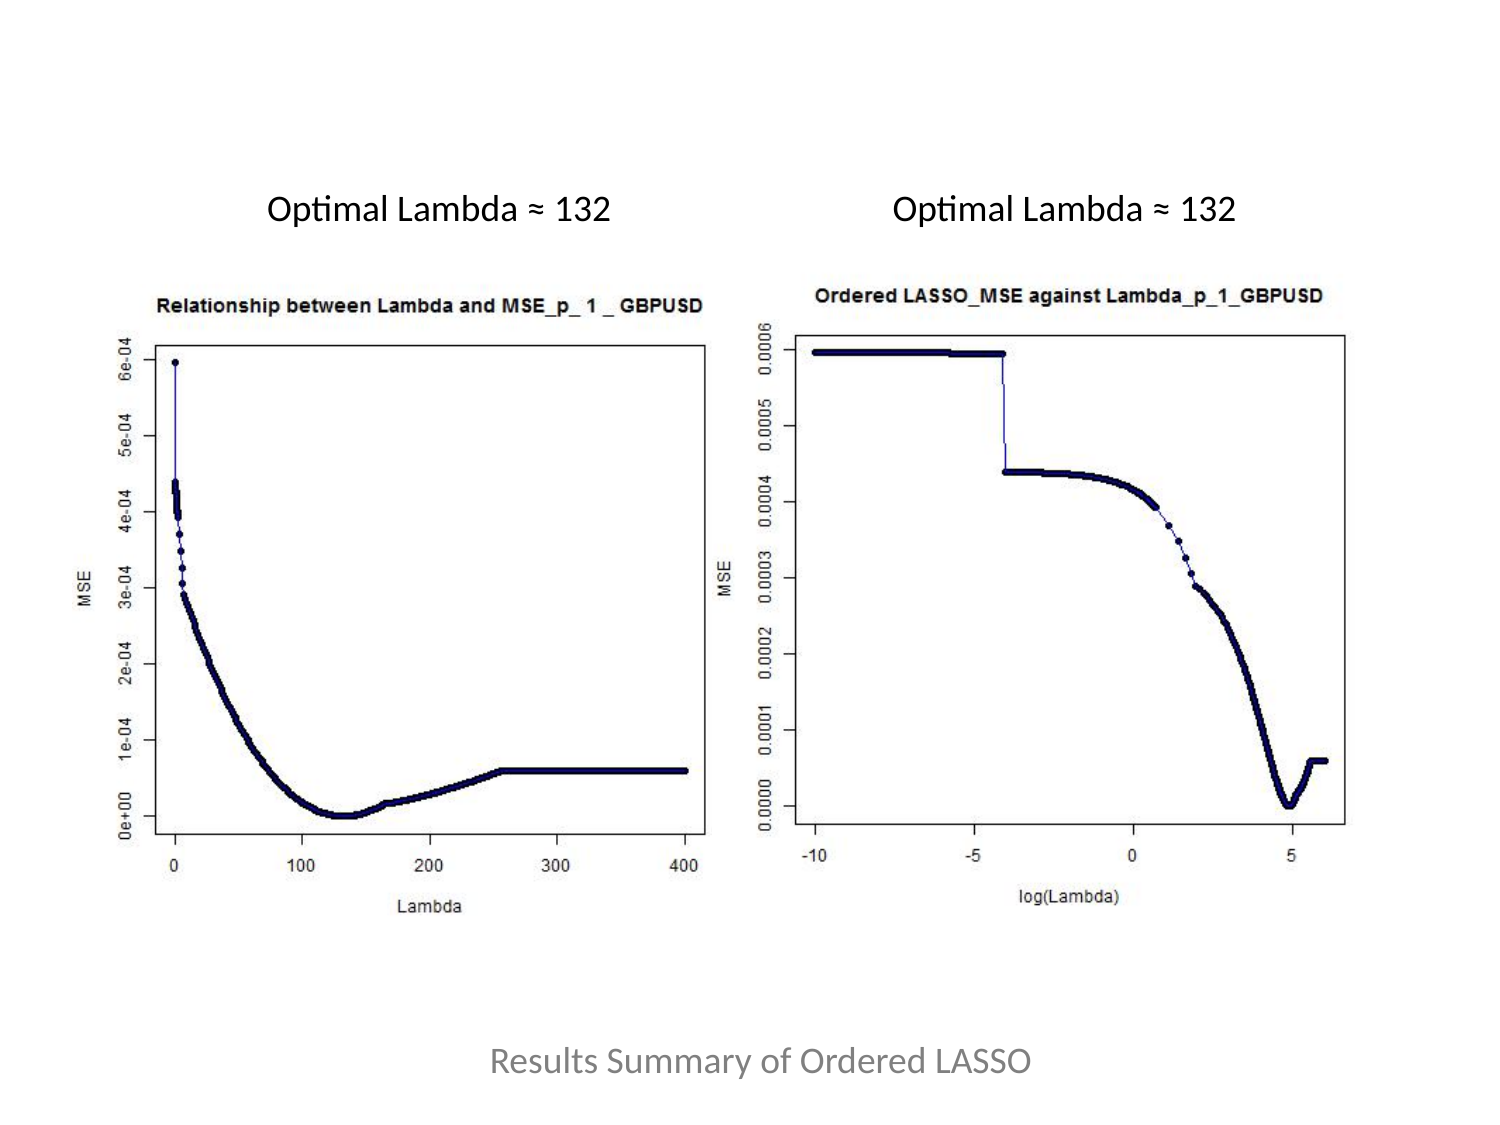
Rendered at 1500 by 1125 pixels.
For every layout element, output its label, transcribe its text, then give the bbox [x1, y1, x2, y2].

picture [72, 252, 1388, 938]
text_box Optimal Lambda ≈ 132 [252, 176, 627, 237]
text_box Results Summary of Ordered LASSO [474, 1028, 1050, 1089]
text_box Optimal Lambda ≈ 132 [877, 176, 1252, 237]
